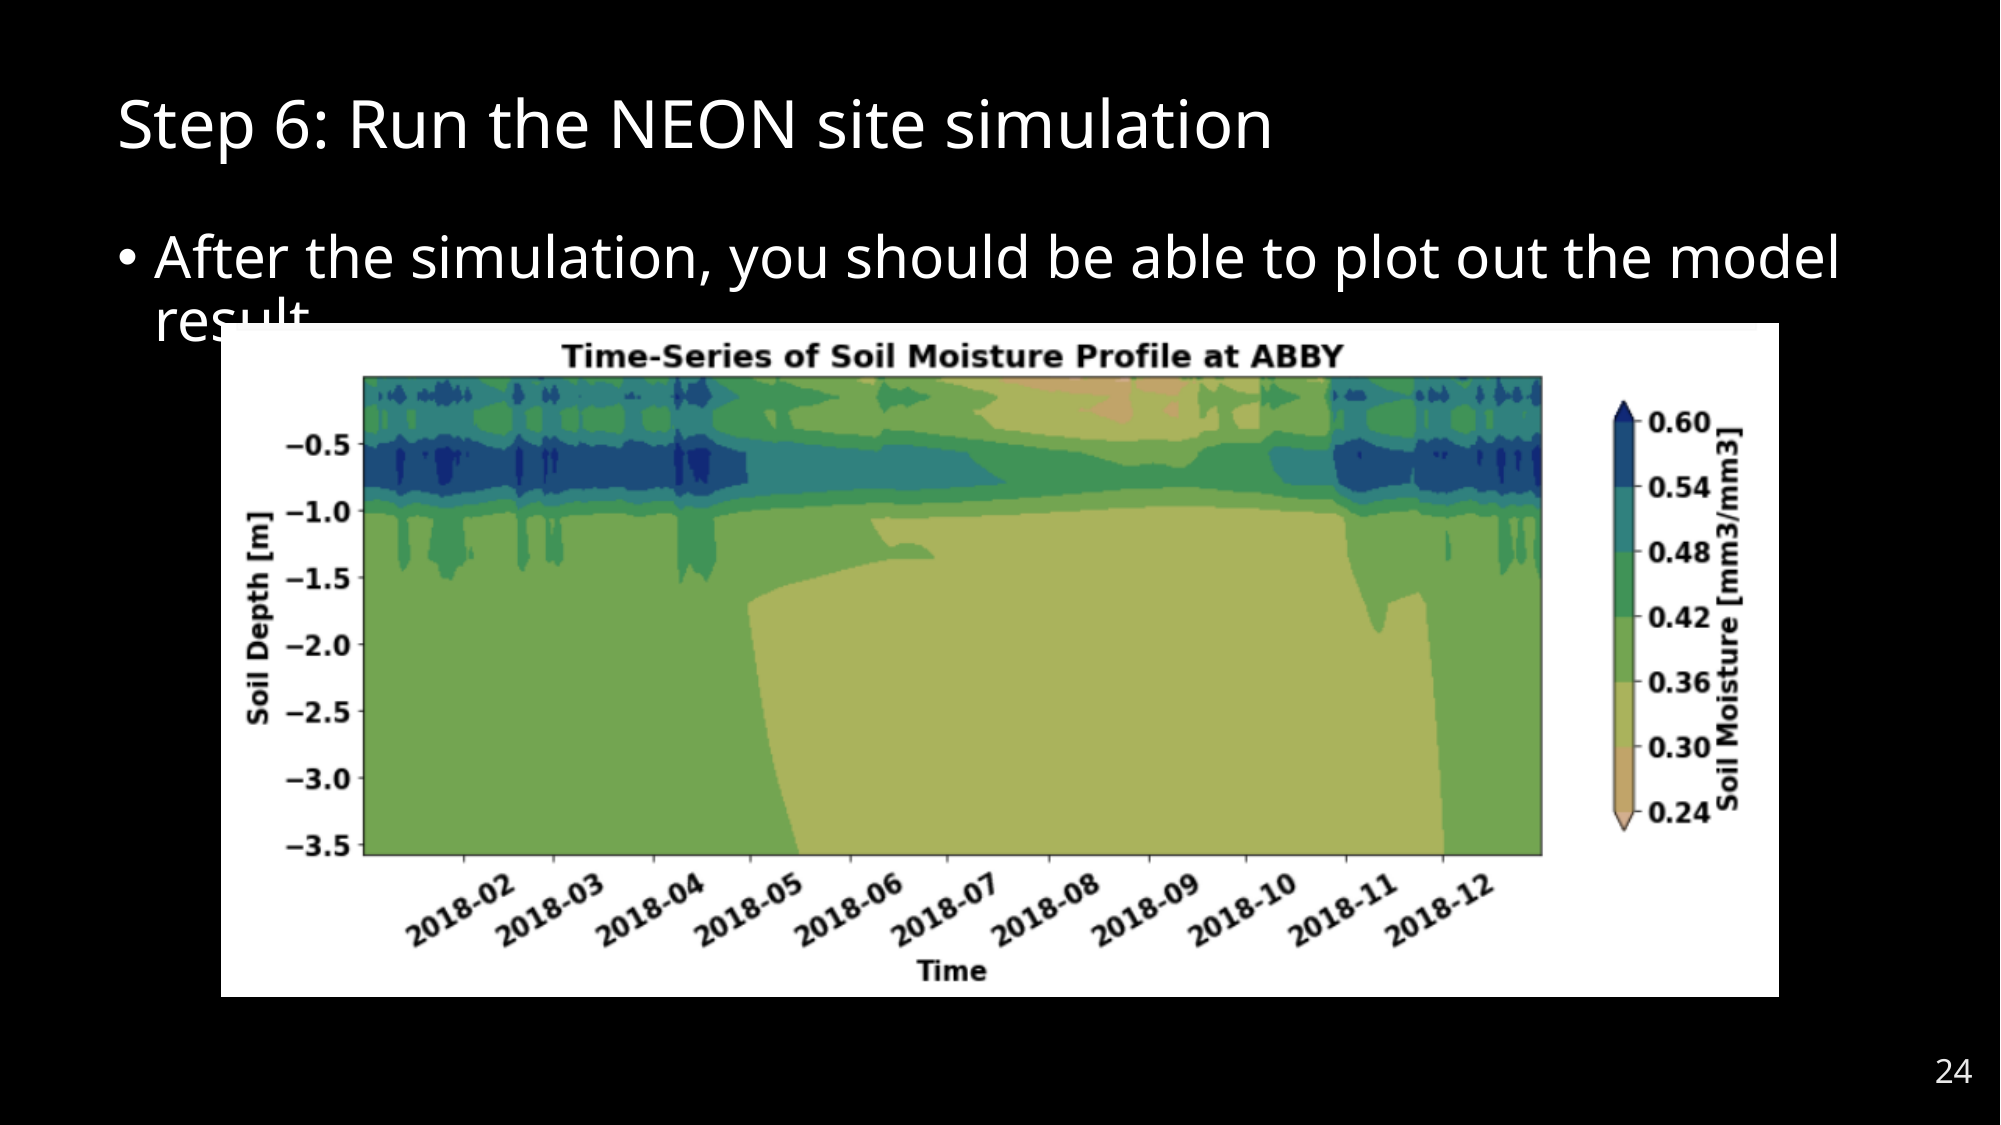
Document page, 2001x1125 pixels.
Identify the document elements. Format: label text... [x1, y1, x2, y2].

list After the simulation, you should be able to plot out the model result [102, 220, 1988, 1014]
slide_number 24 [1537, 1042, 1988, 1103]
picture [220, 322, 1780, 998]
title Step 6: Run the NEON site simulation [102, 59, 1988, 195]
